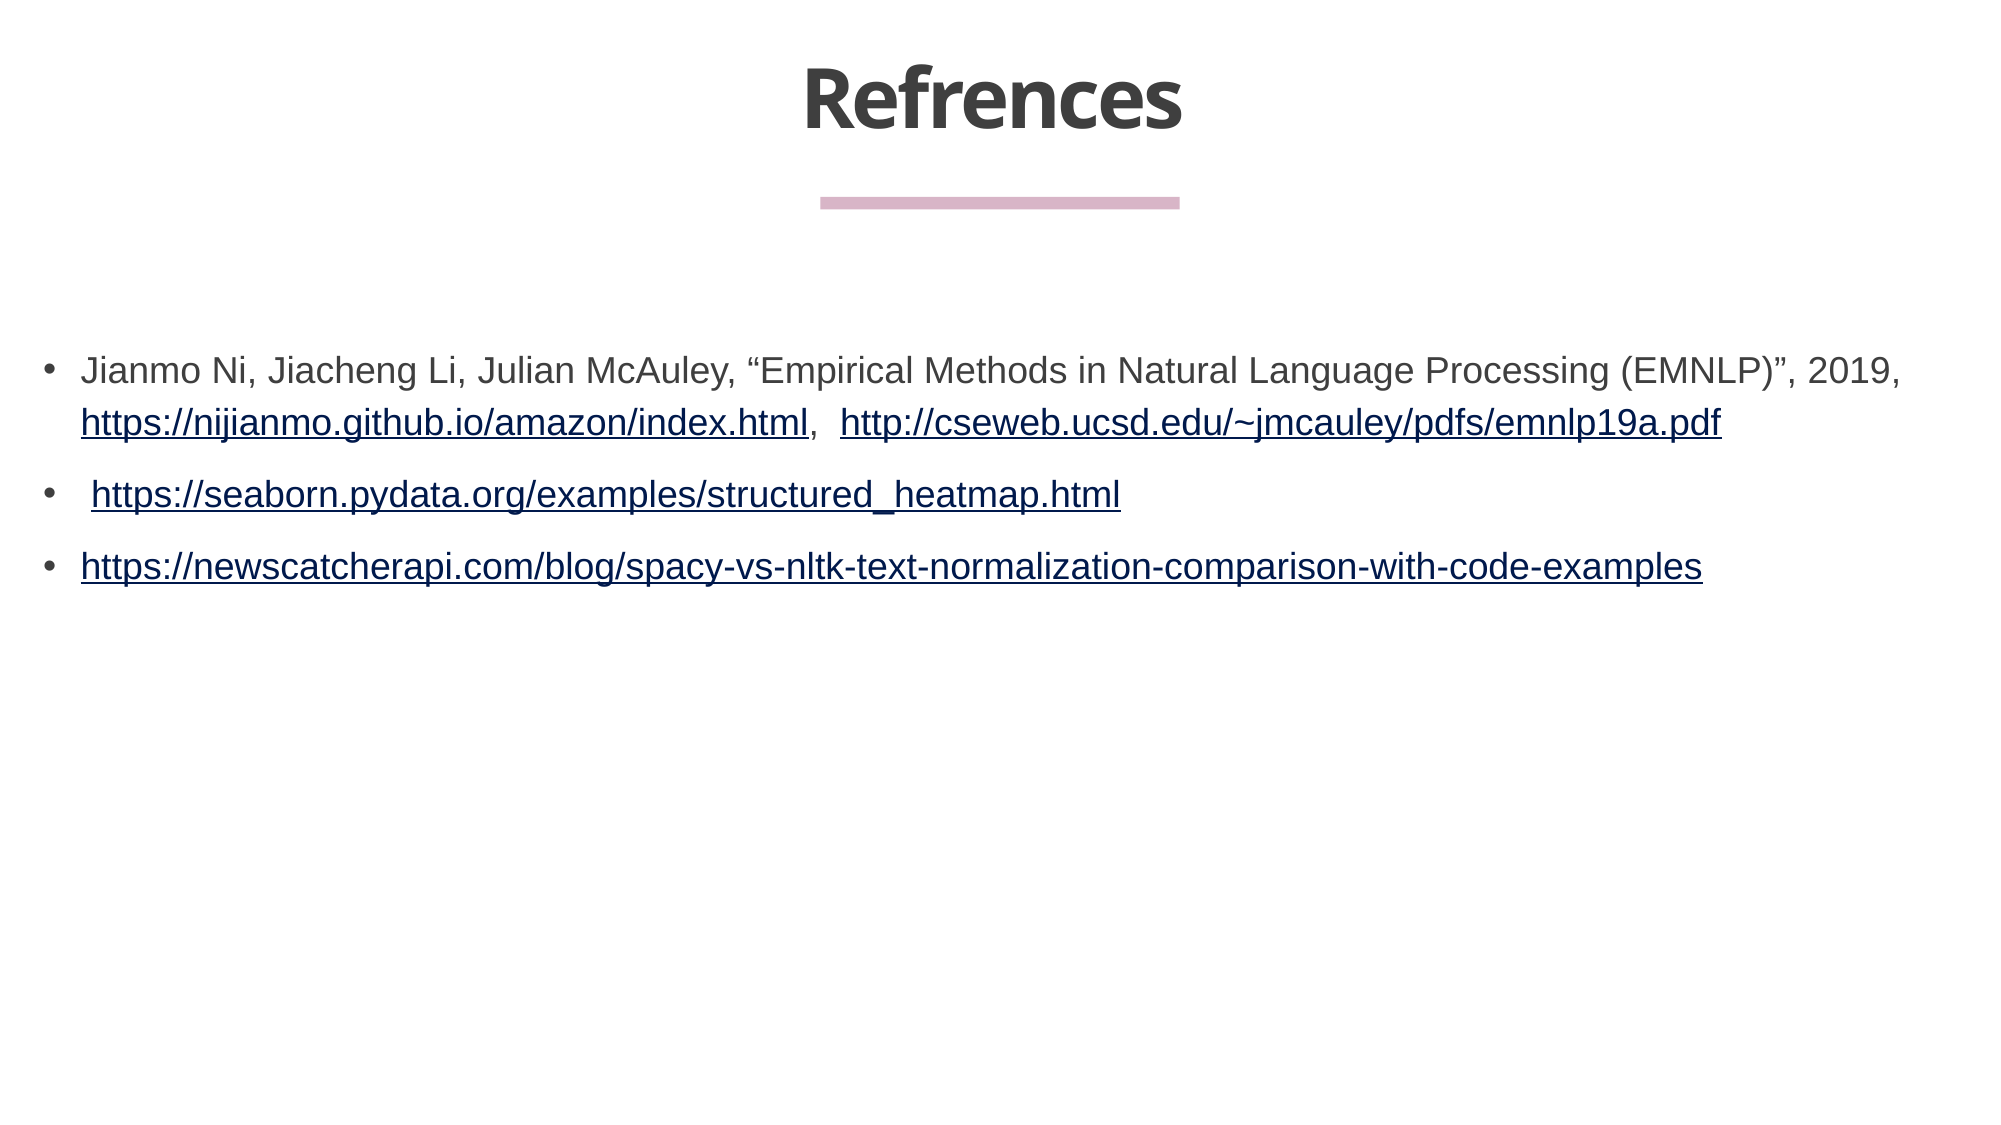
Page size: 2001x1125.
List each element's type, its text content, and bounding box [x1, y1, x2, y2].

list Jianmo Ni, Jiacheng Li, Julian McAuley, “Empirical Methods in Natural Language Processing (EMNLP)”, 2019, https://nijianmo.github.io/amazon/index.html, http://cseweb.ucsd.edu/~jmcauley/pdfs/emnlp19a.pdf https://seaborn.pydata.org/examples/structured_heatmap.html https://newscatcherapi.com/blog/spacy-vs-nltk-text-normalization-comparison-with-code-examples [43, 327, 1943, 1005]
title Refrences [143, 49, 1857, 194]
